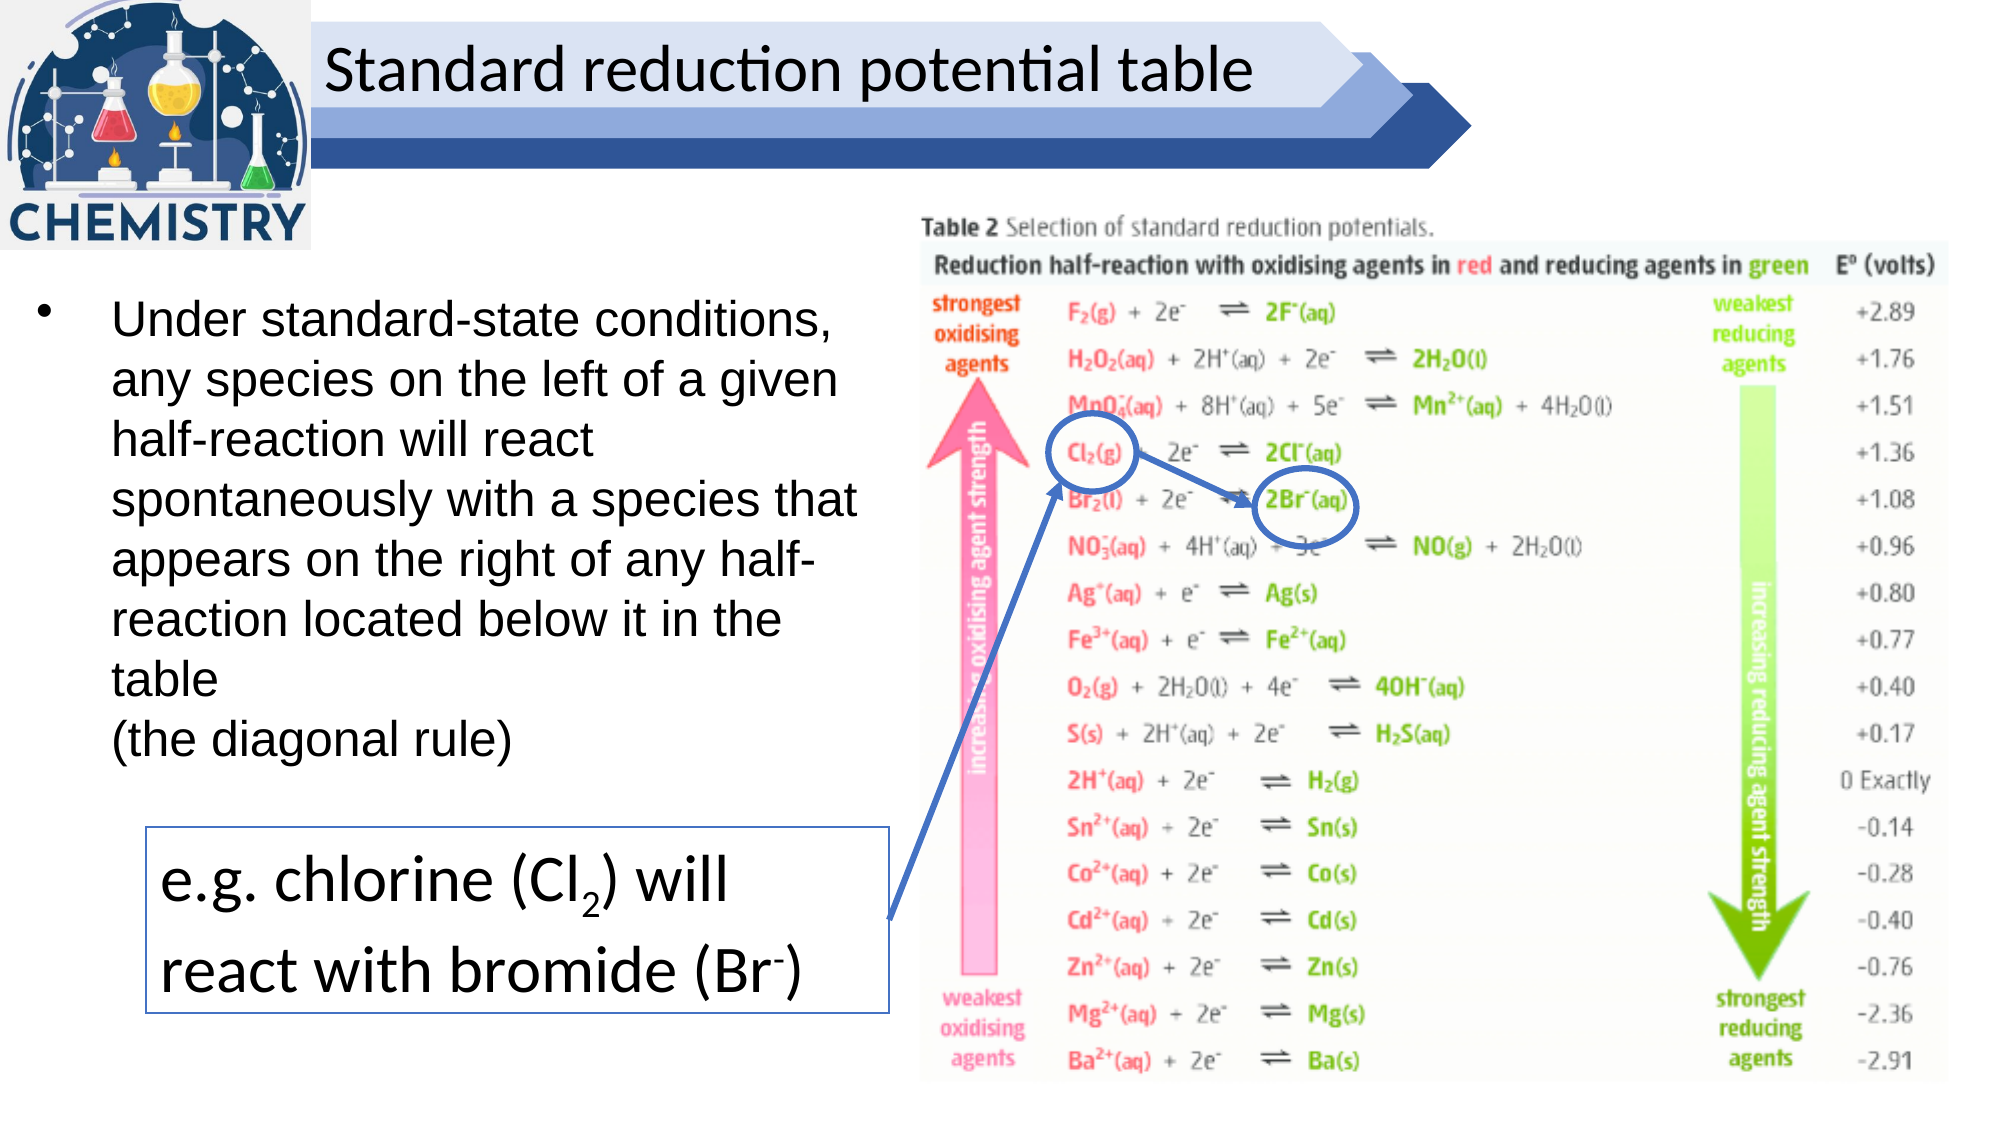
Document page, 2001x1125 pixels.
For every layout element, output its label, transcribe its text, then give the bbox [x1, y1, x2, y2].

text_box Standard reduction potential table [311, 20, 1365, 109]
picture [902, 199, 1967, 1098]
text_box Under standard-state conditions, any species on the left of a given half-reaction will react spontaneously with a species that appears on the right of any half-reaction located below it in the table (the diagonal rule) [21, 279, 891, 775]
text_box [889, 480, 1062, 916]
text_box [1136, 452, 1255, 508]
picture [0, 0, 311, 250]
text_box [311, 51, 1415, 140]
text_box e.g. chlorine (Cl2) will react with bromide (Br-) [145, 826, 890, 1014]
text_box [311, 81, 1474, 170]
